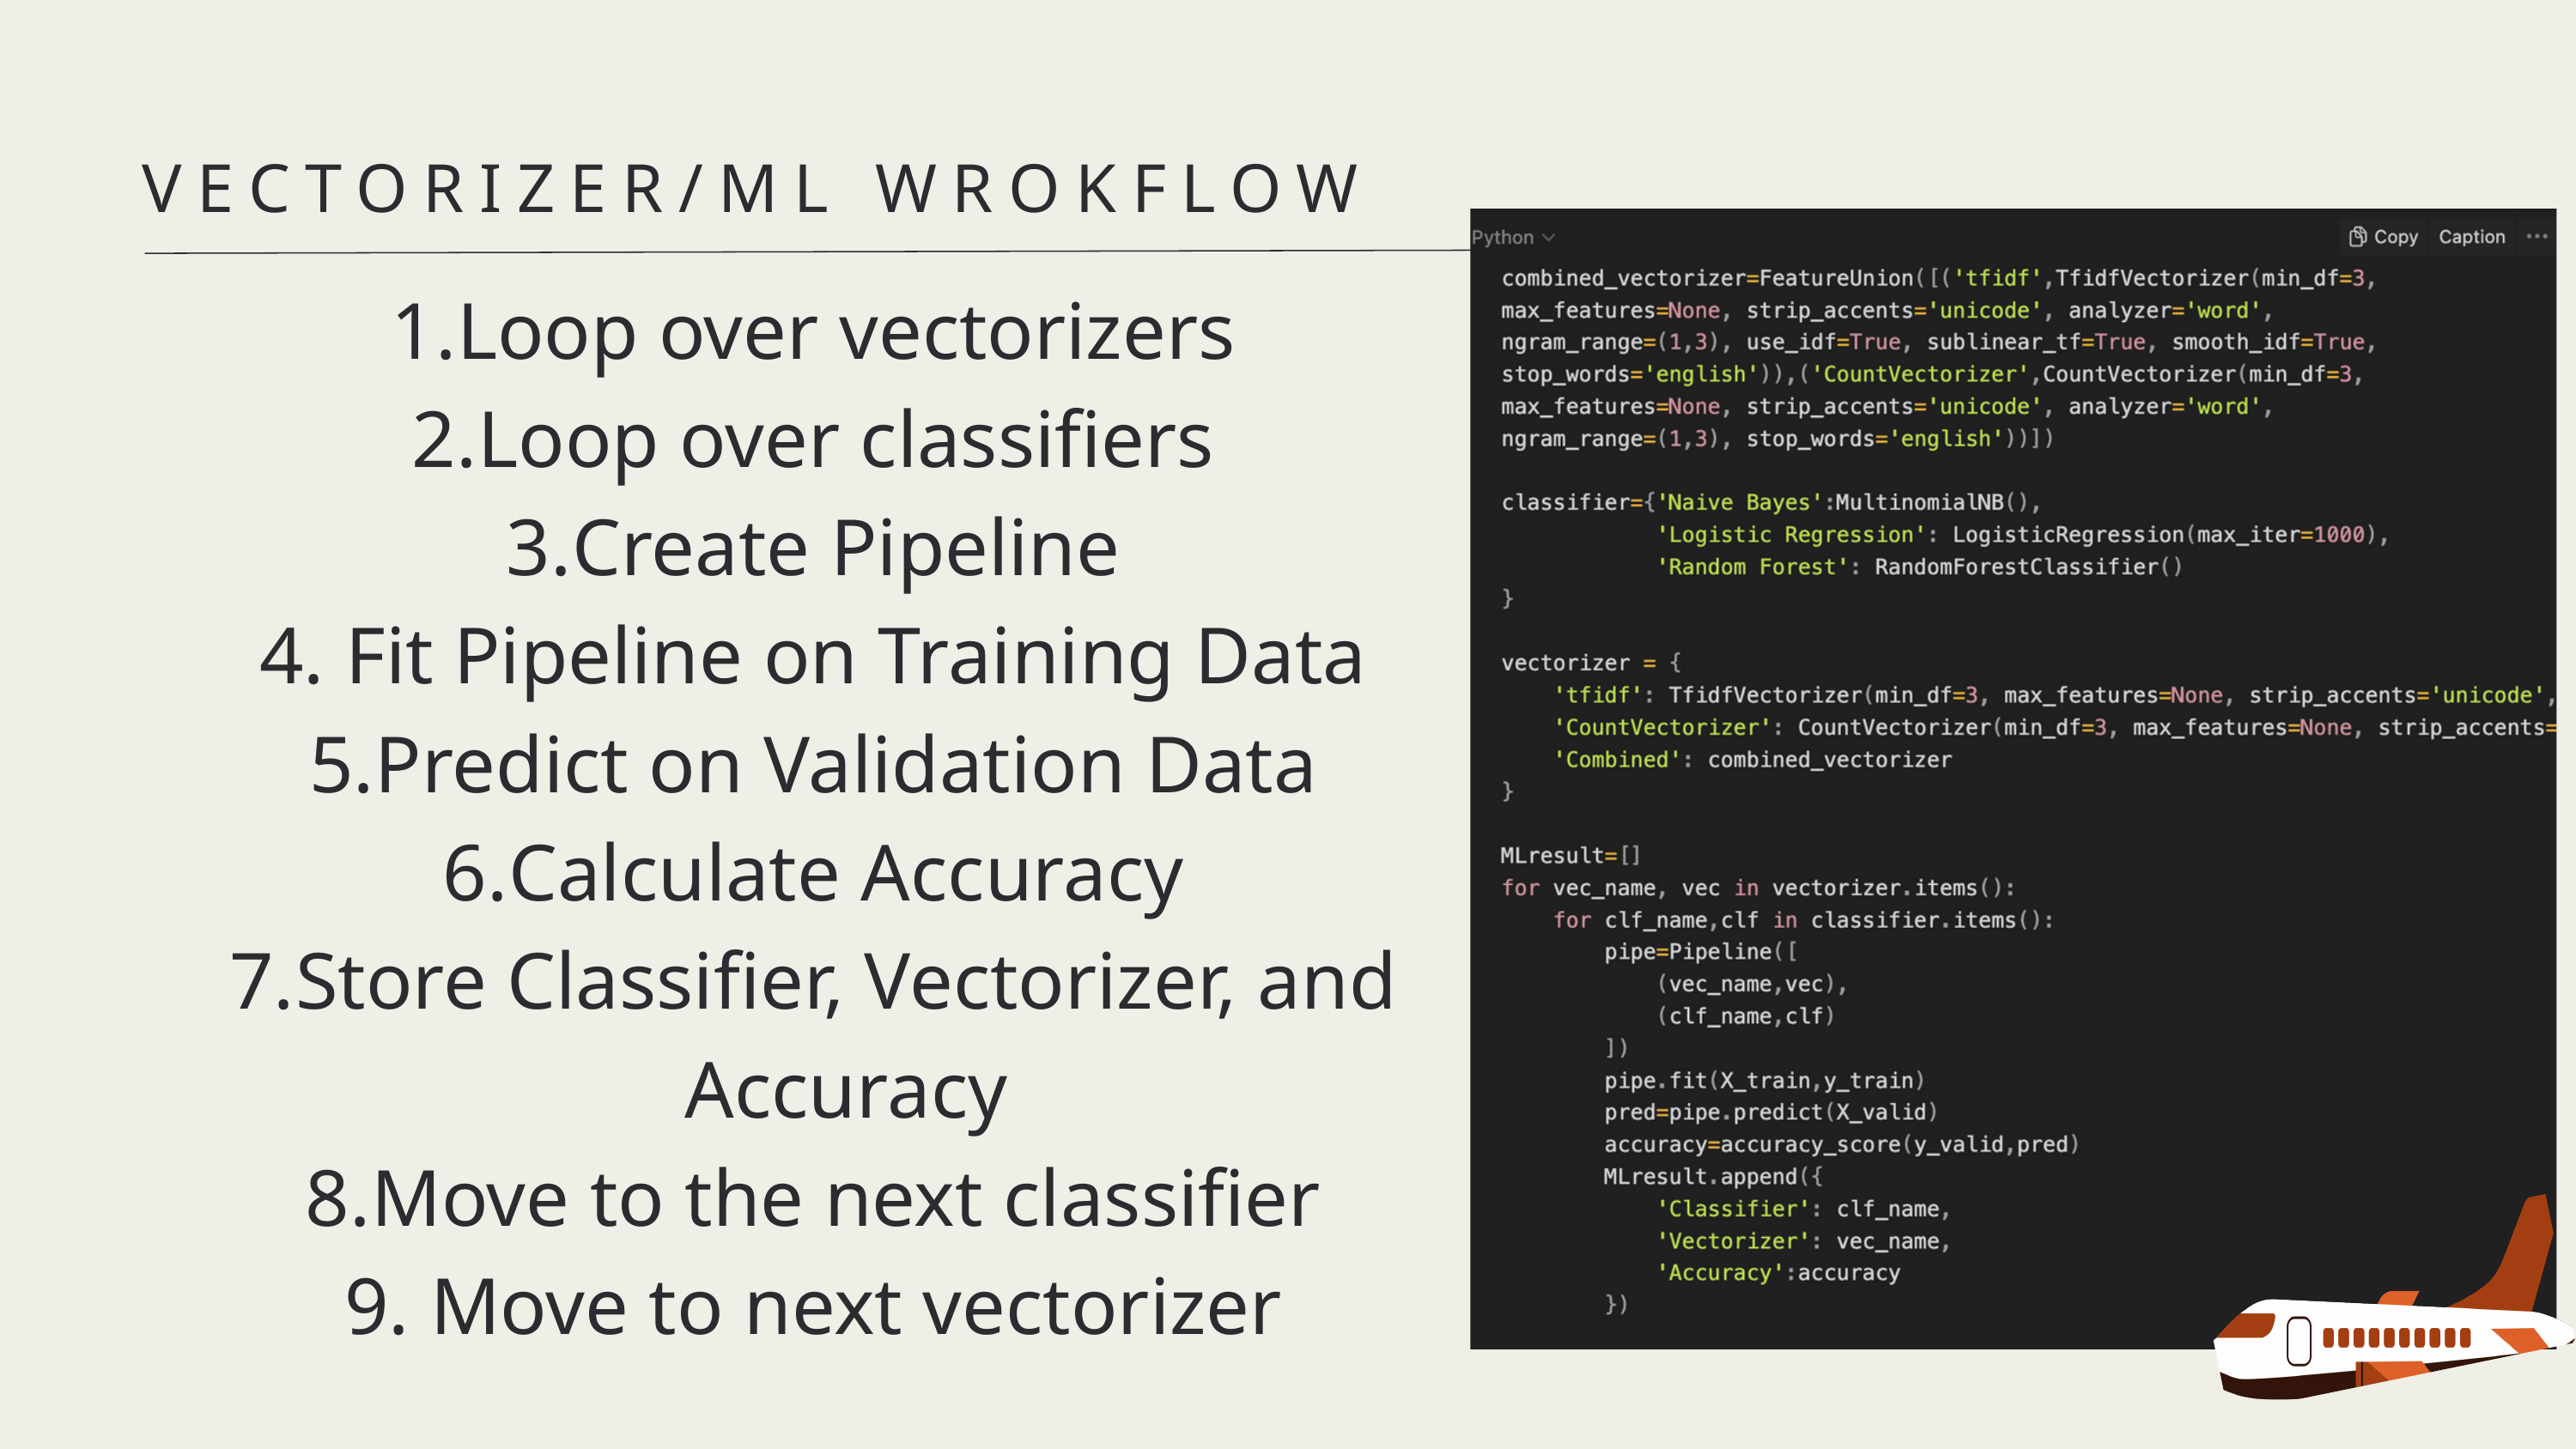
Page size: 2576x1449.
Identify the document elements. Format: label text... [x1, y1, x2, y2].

text_box VECTORIZER/ML WROKFLOW [142, 132, 2428, 226]
text_box [1470, 209, 2557, 1349]
text_box Loop over vectorizers Loop over classifiers Create Pipeline Fit Pipeline on Training Data Predict on Validation Data Calculate Accuracy Store Classifier, Vectorizer, and Accuracy Move to the next classifier Move to next vectorizer [47, 265, 1513, 1350]
text_box [2197, 1193, 2576, 1414]
